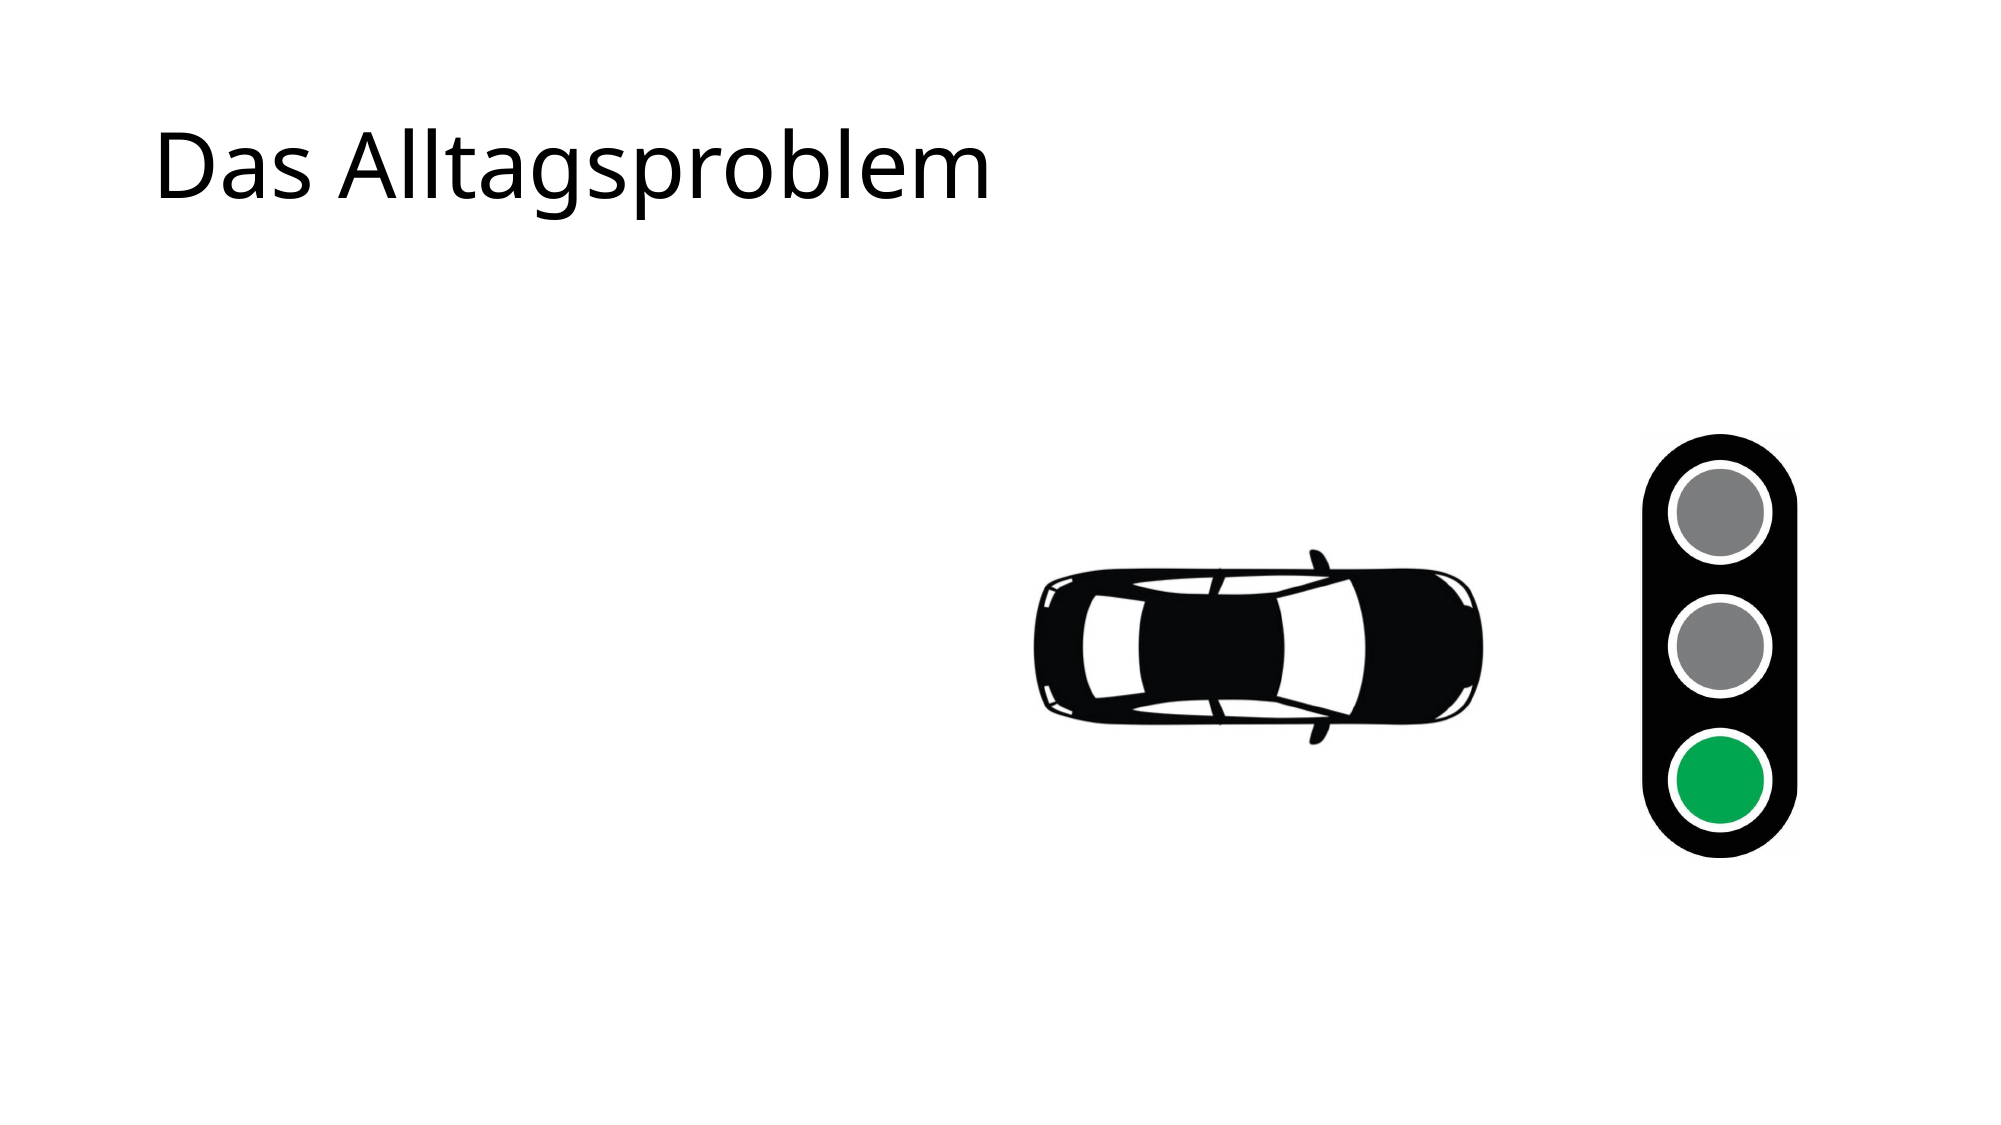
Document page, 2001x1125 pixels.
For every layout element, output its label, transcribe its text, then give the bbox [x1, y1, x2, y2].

picture [1639, 434, 1798, 859]
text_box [1017, 548, 1485, 747]
title Das Alltagsproblem [137, 59, 1863, 278]
